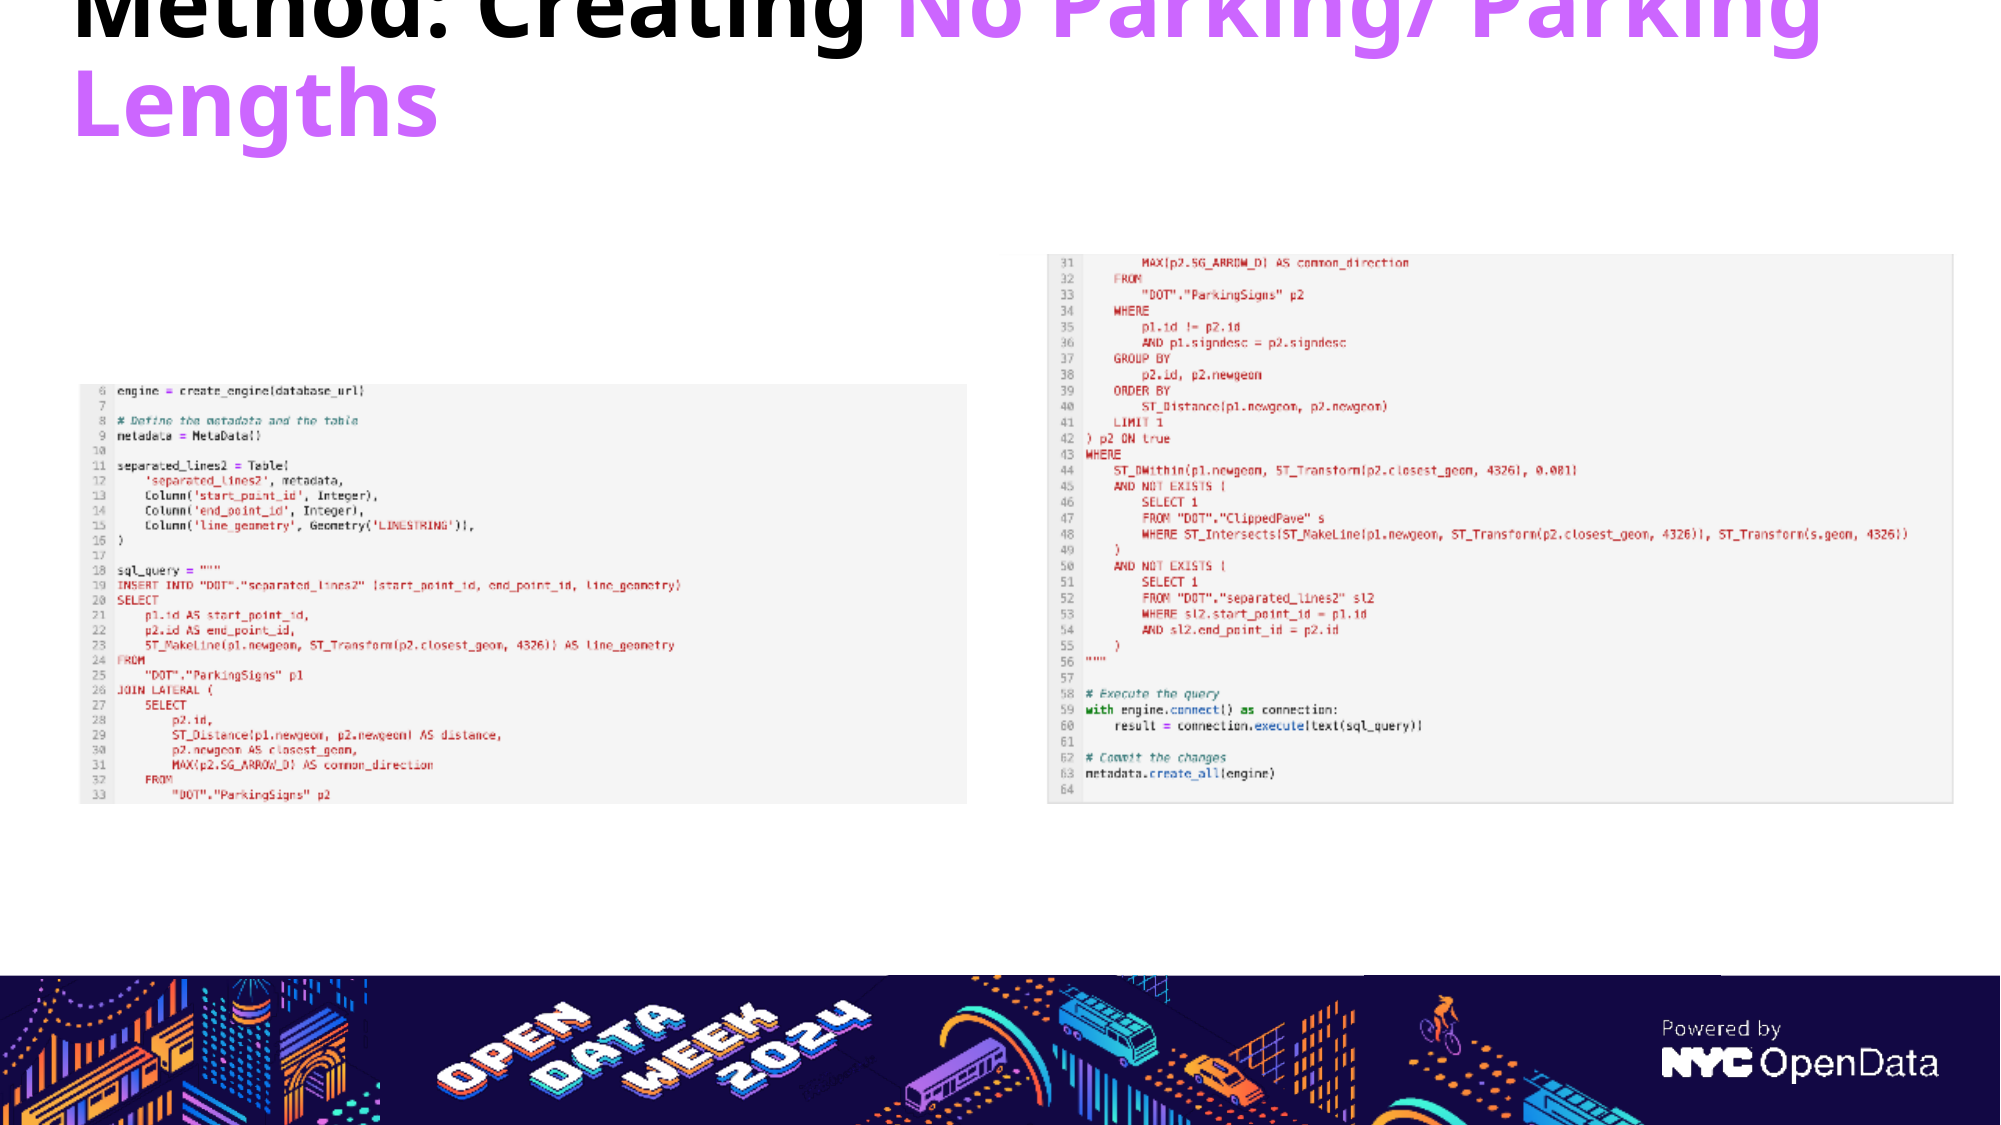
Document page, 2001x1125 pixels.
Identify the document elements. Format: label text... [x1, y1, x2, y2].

picture [45, 384, 969, 804]
picture [999, 254, 1957, 804]
picture [0, 979, 380, 1125]
picture [436, 975, 1939, 1125]
text_box Method: Creating No Parking/ Parking Lengths [55, 68, 1956, 164]
